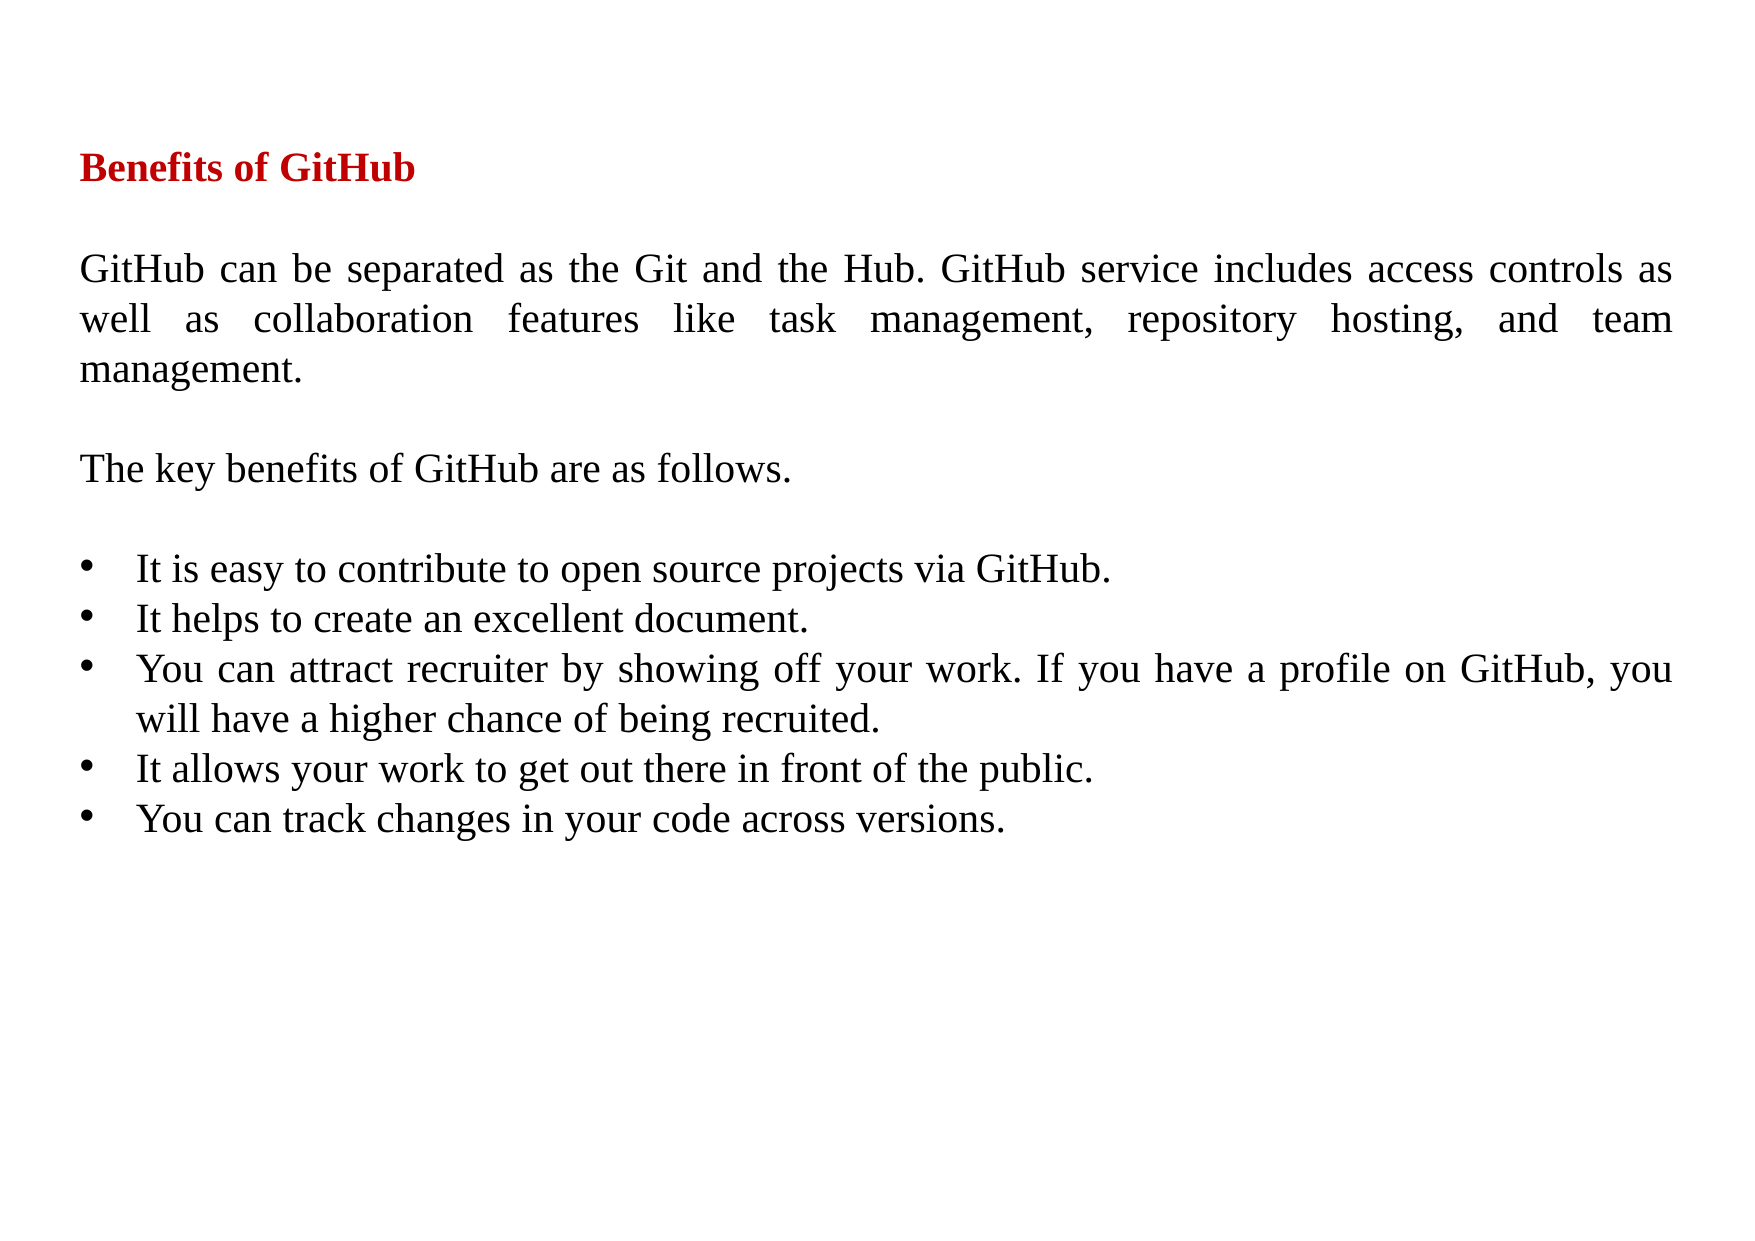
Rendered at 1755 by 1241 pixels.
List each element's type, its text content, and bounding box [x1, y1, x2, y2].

text_box Benefits of GitHub GitHub can be separated as the Git and the Hub. GitHub service includes access controls as well as collaboration features like task management, repository hosting, and team management. The key benefits of GitHub are as follows. It is easy to contribute to open source projects via GitHub. It helps to create an excellent document. You can attract recruiter by showing off your work. If you have a profile on GitHub, you will have a higher chance of being recruited. It allows your work to get out there in front of the public. You can track changes in your code across versions. [64, 132, 1690, 848]
